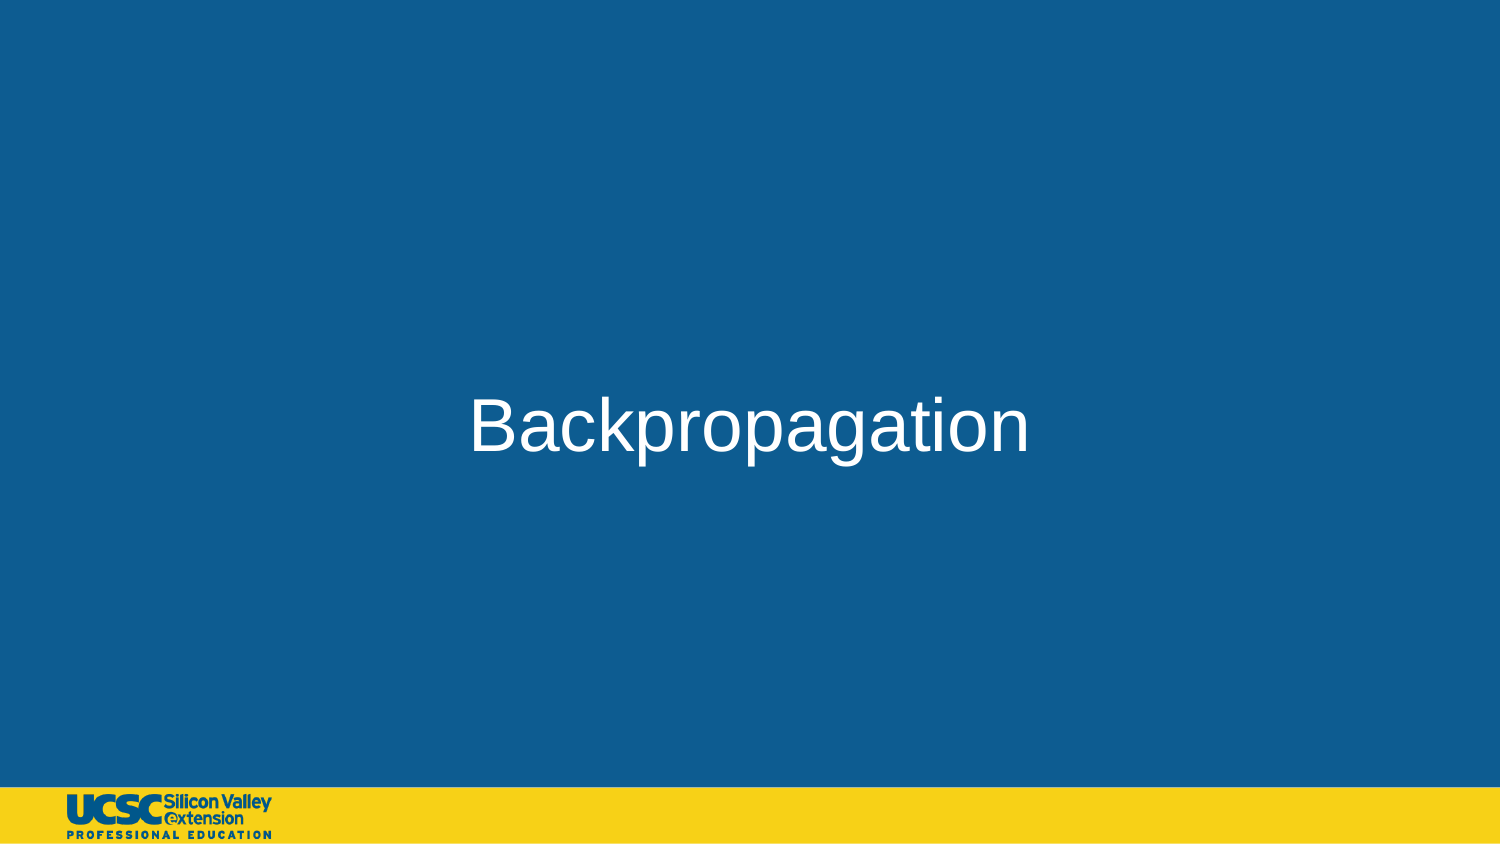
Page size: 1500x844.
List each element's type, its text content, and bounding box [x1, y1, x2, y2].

title Backpropagation [51, 352, 1449, 491]
picture [60, 788, 277, 844]
